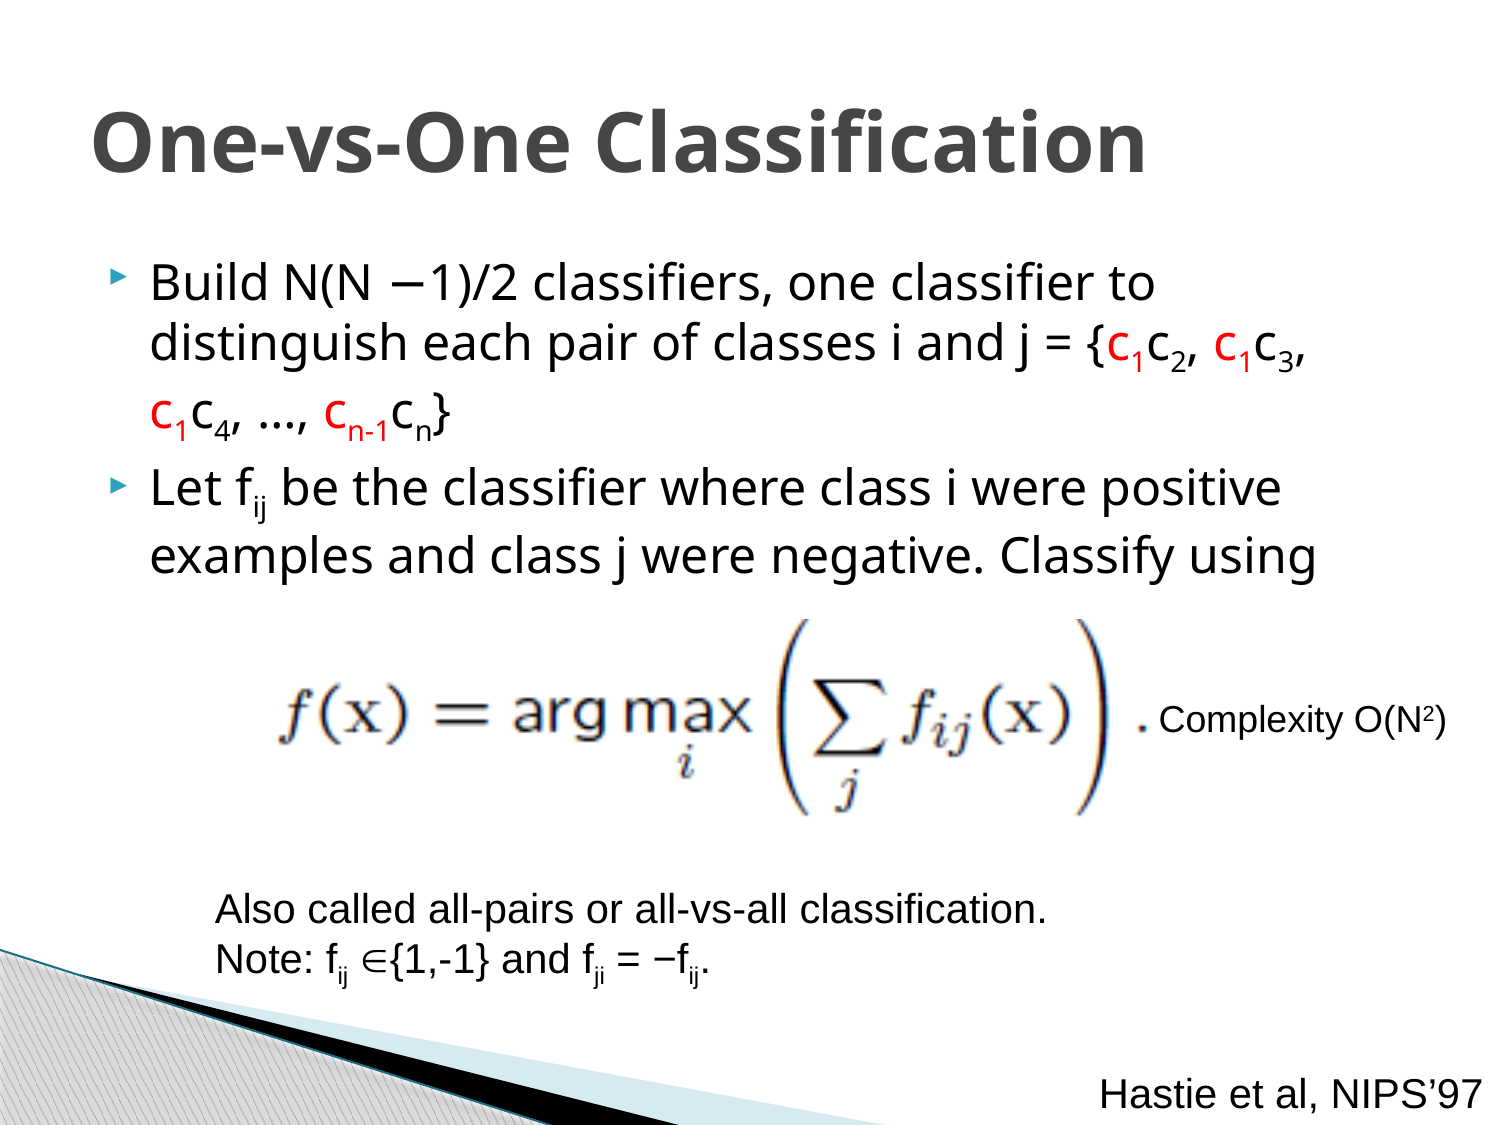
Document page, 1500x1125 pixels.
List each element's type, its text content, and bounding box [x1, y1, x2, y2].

picture [224, 619, 1159, 838]
text_box Hastie et al, NIPS’97 [1084, 1059, 1499, 1125]
list Build N(N −1)/2 classifiers, one classifier to distinguish each pair of classes i and j = {c1c2, c1c3, c1c4, …, cn-1cn} Let fij be the classifier where class i were positive examples and class j were negative. Classify using [75, 243, 1425, 986]
text_box Complexity O(N2) [1164, 687, 1463, 748]
title One-vs-One Classification [75, 45, 1425, 233]
text_box Also called all-pairs or all-vs-all classification. Note: fij {1,-1} and fji = −fij. [200, 874, 1275, 997]
